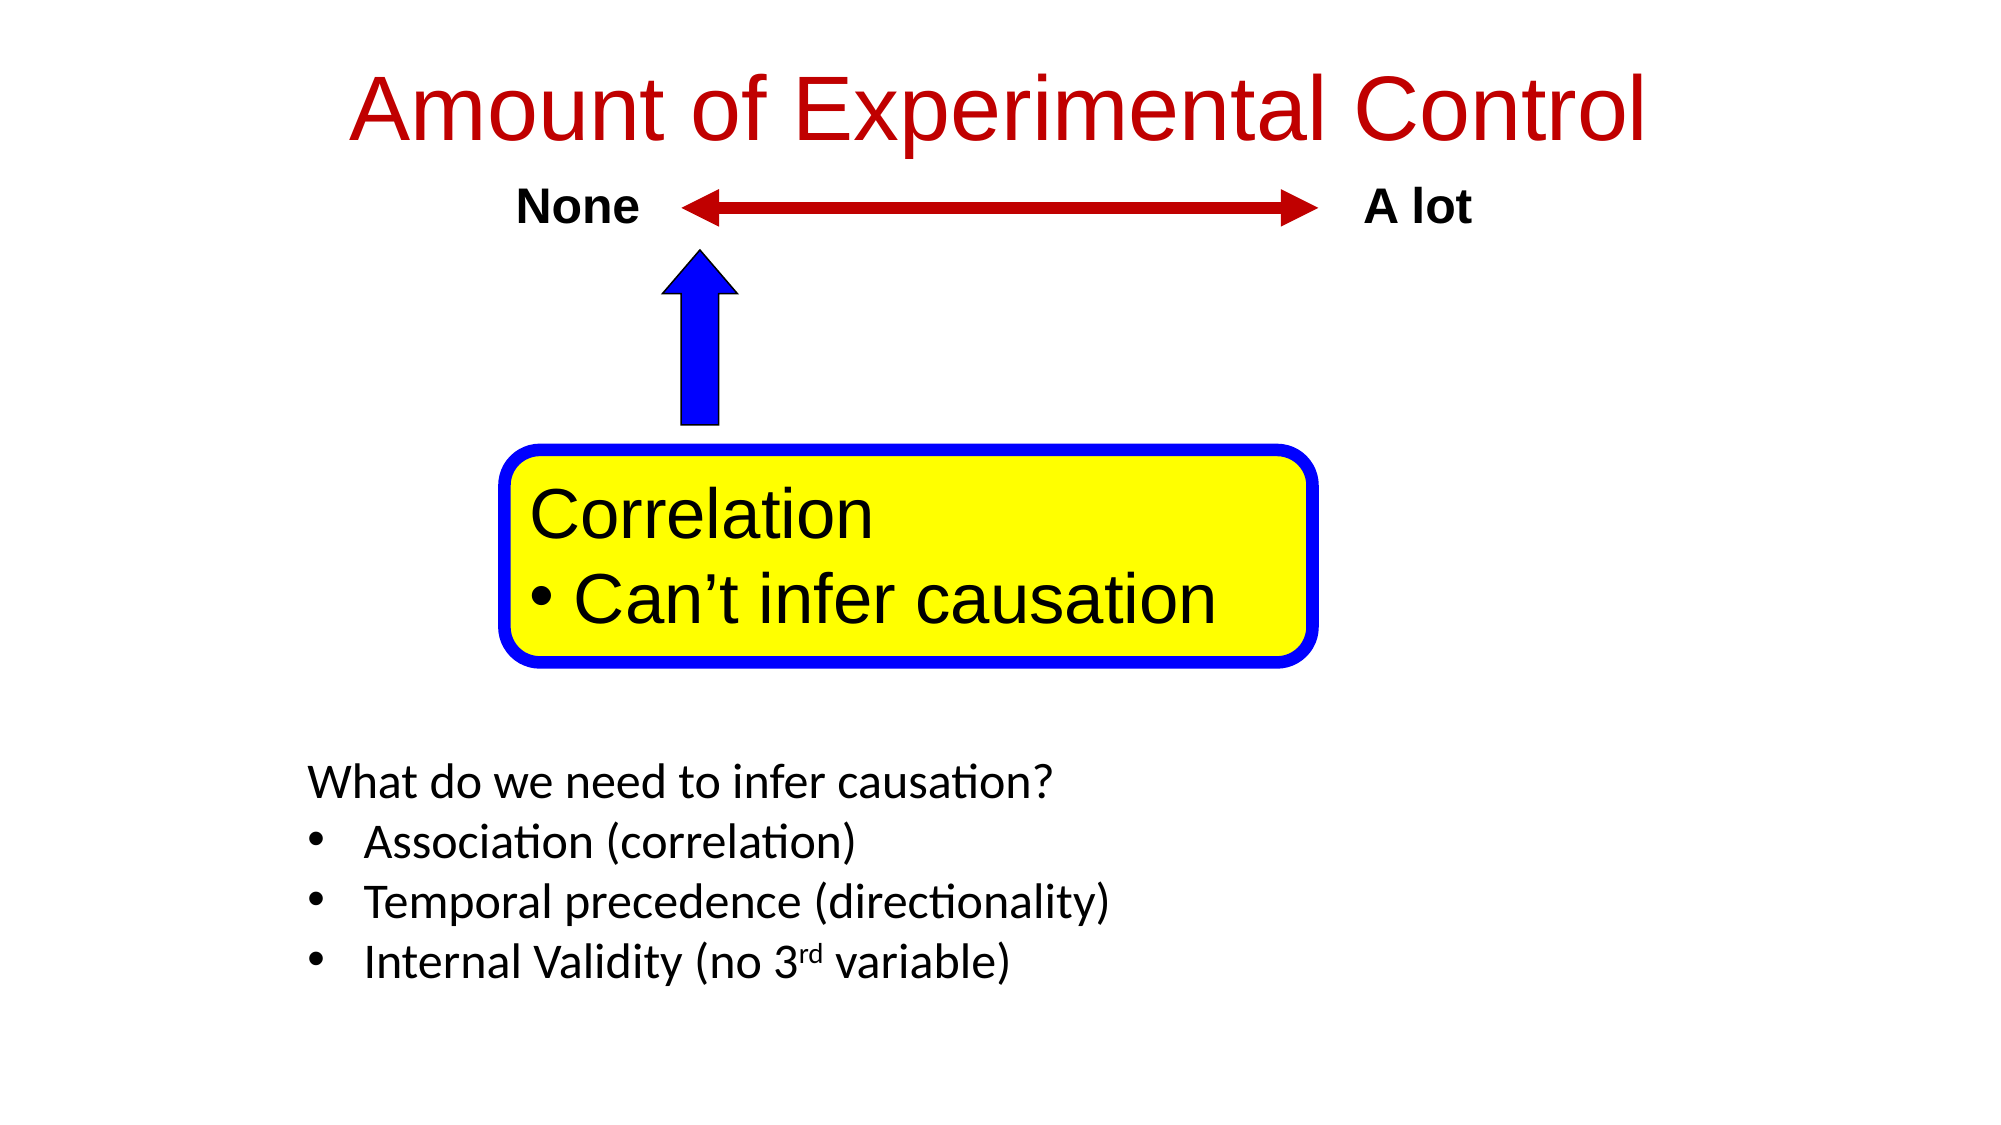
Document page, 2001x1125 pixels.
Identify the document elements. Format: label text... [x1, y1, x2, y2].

text_box A lot [1348, 166, 1502, 241]
text_box What do we need to infer causation? Association (correlation) Temporal precedence (directionality) Internal Validity (no 3rd variable) [292, 740, 1127, 996]
title Amount of Experimental Control [137, 57, 1863, 275]
text_box None [500, 166, 656, 241]
text_box Correlation Can’t infer causation [504, 449, 1313, 663]
text_box [662, 275, 738, 425]
